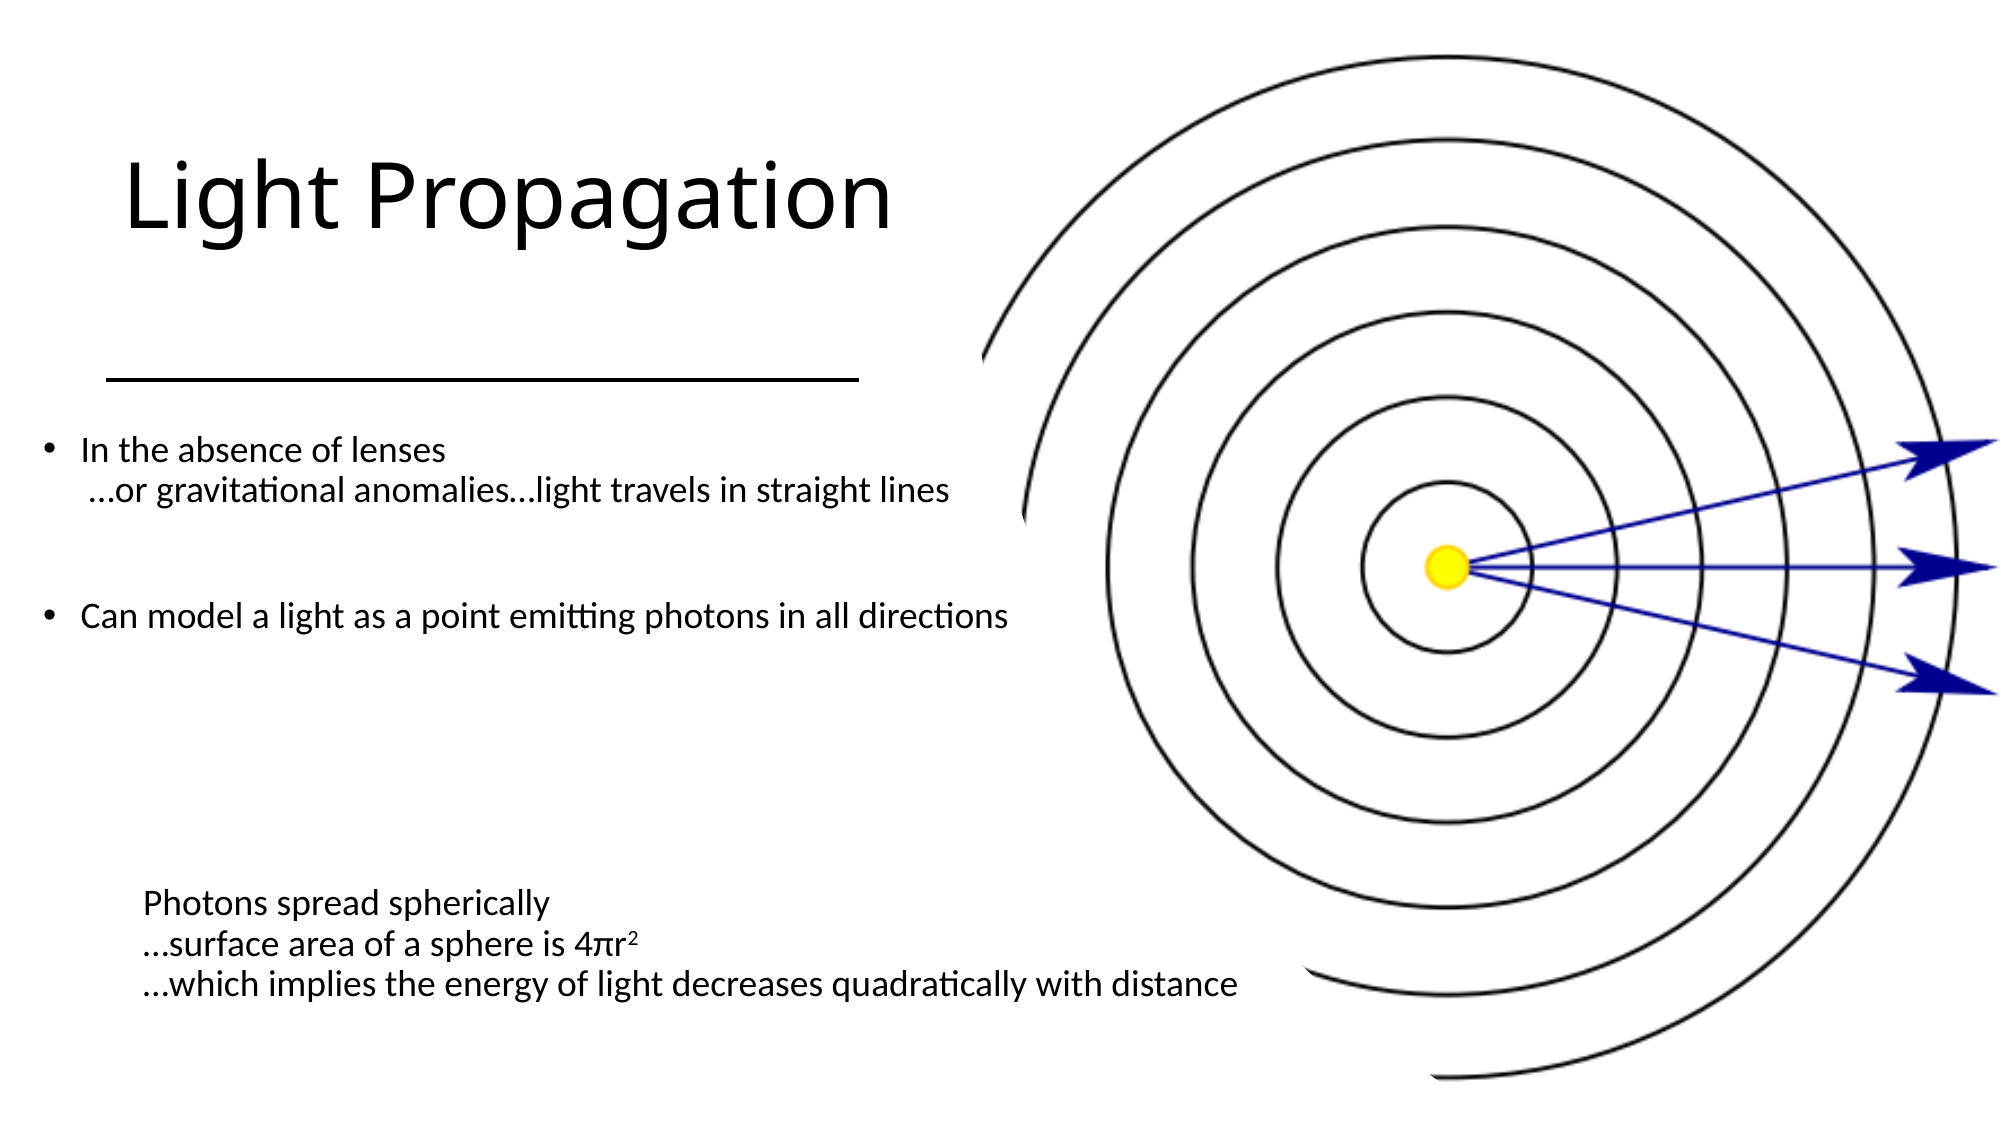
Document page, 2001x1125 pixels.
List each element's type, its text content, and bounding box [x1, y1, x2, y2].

picture [964, 0, 2000, 1125]
list In the absence of lenses …or gravitational anomalies…light travels in straight lines Can model a light as a point emitting photons in all directions Photons spread spherically …surface area of a sphere is 4πr2 …which implies the energy of light decreases quadratically with distance [0, 422, 964, 1096]
title Light Propagation [107, 59, 948, 338]
